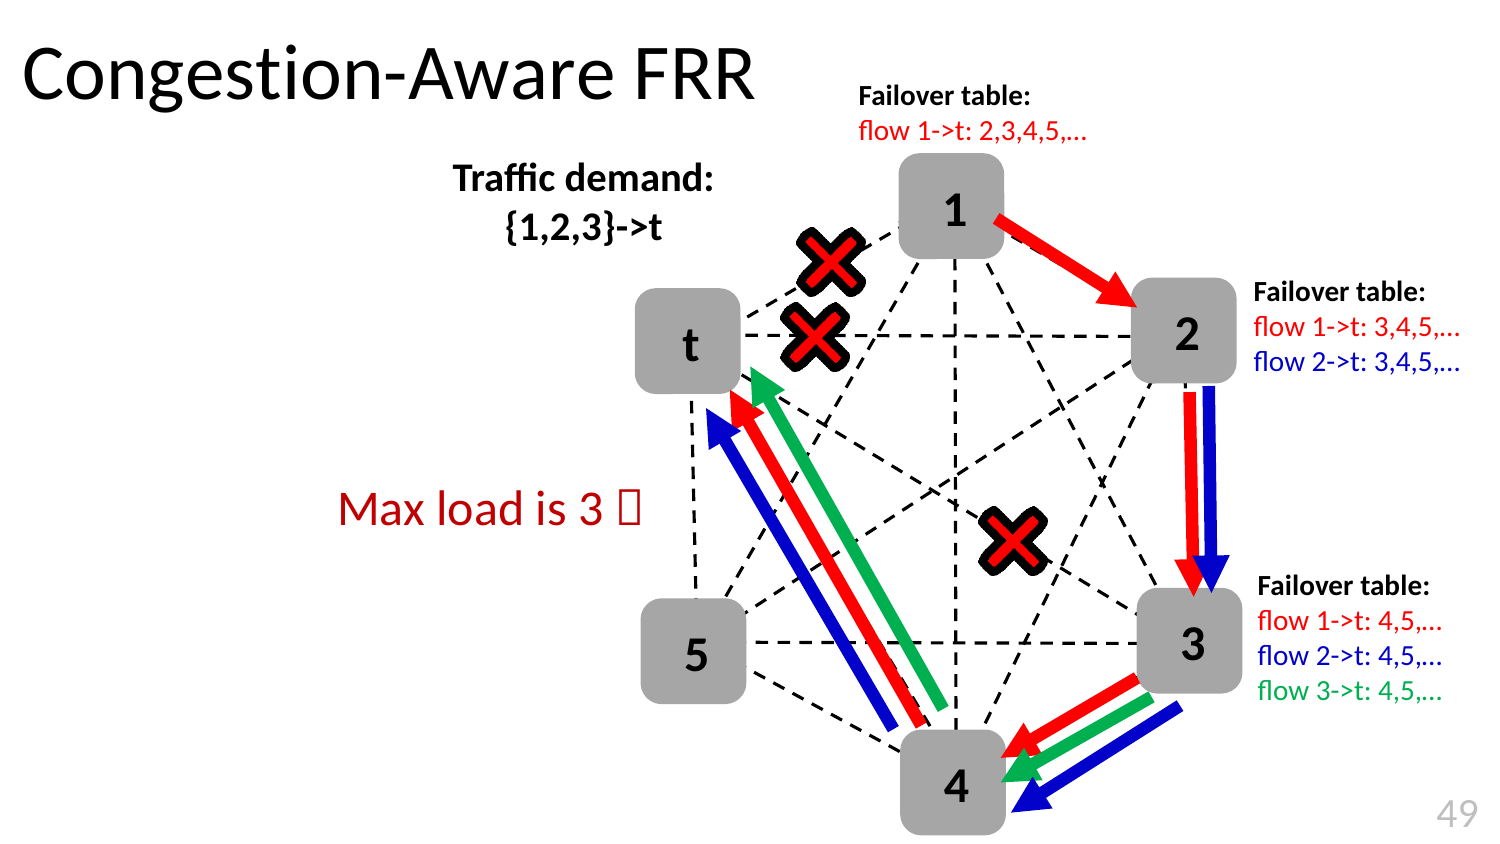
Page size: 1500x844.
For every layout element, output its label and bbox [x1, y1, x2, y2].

text_box [1421, 778, 1494, 843]
picture [978, 505, 1049, 576]
picture [795, 227, 866, 297]
text_box [248, 0, 1238, 831]
picture [780, 302, 851, 372]
text_box [1242, 518, 1500, 754]
title [0, 0, 843, 138]
text_box [1238, 207, 1500, 442]
